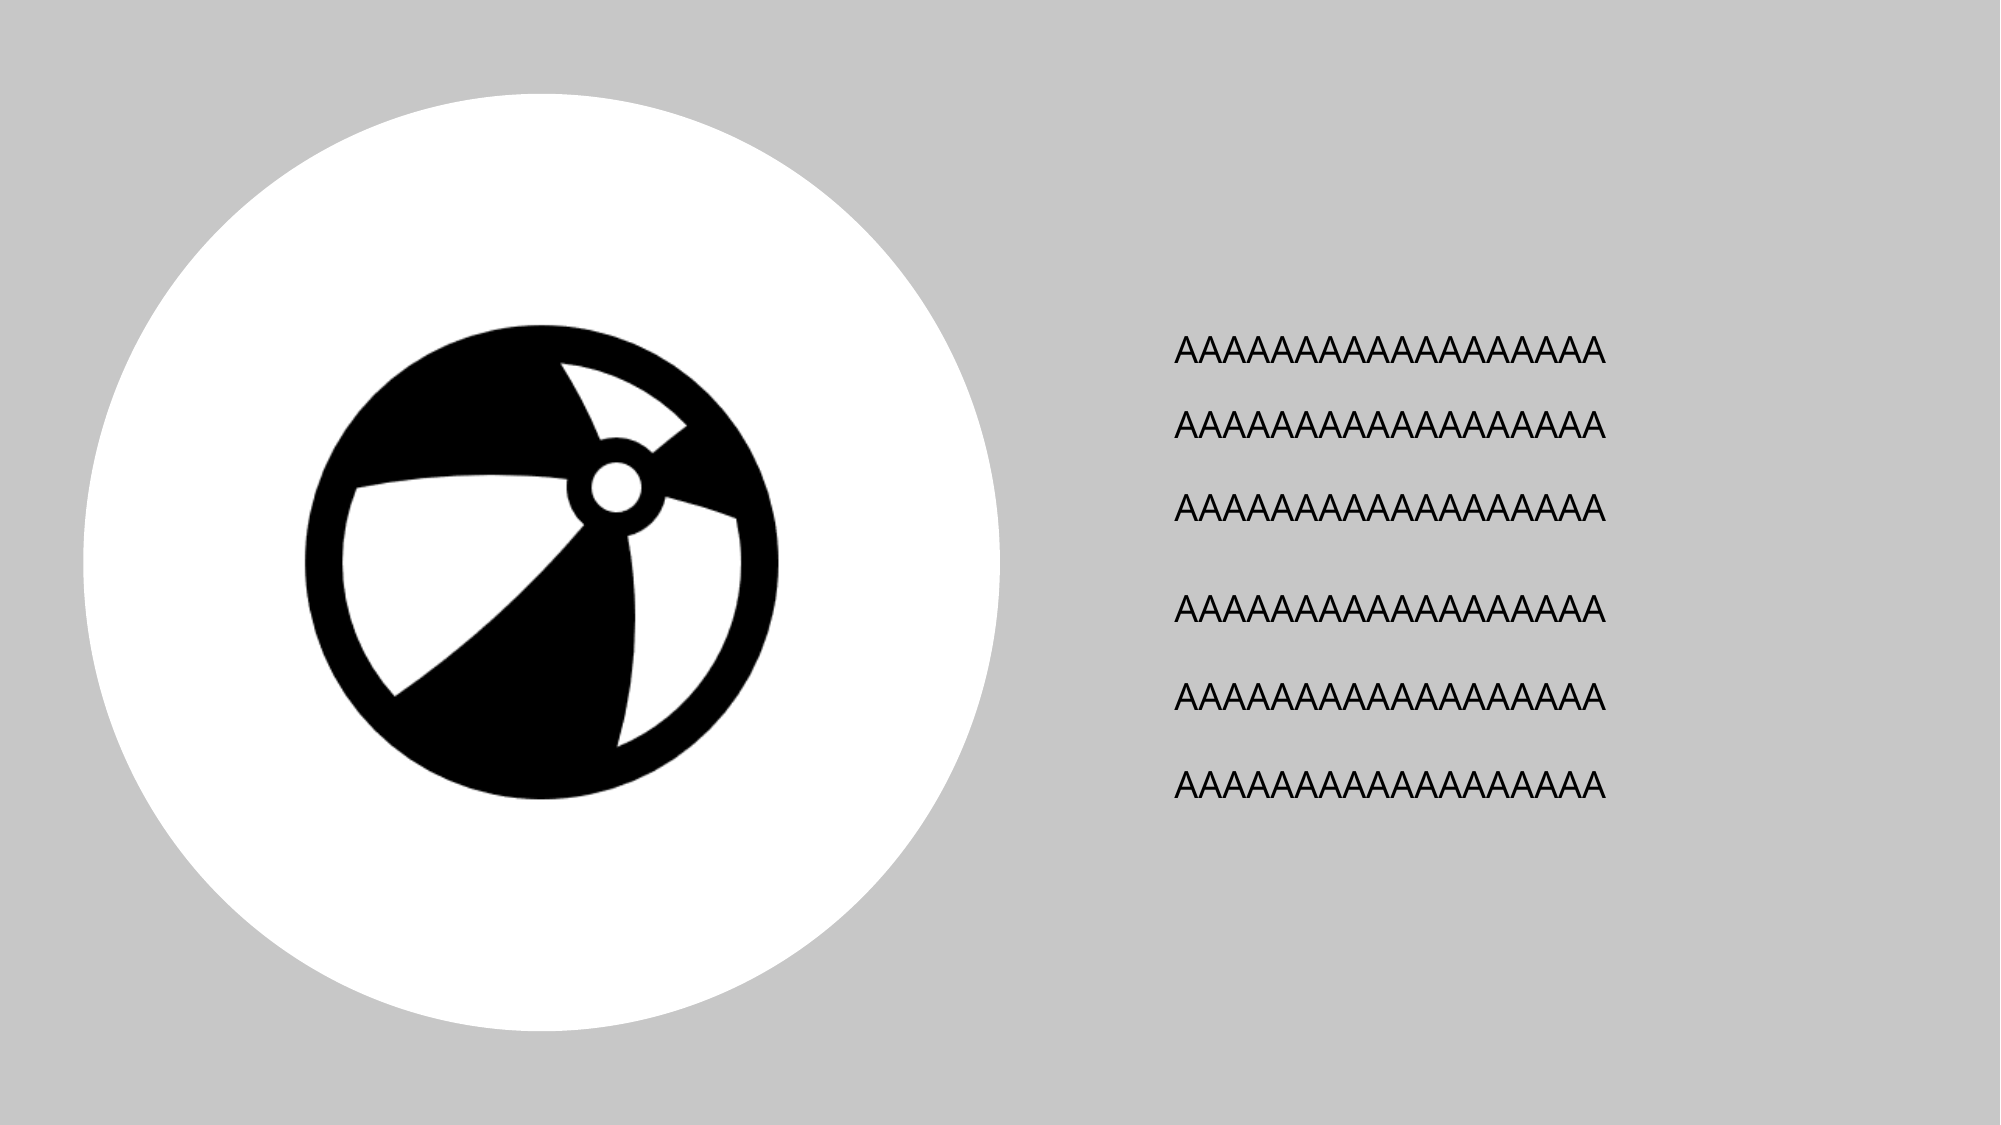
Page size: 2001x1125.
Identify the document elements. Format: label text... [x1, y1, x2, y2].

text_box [83, 93, 1000, 1032]
text_box AAAAAAAAAAAAAAAAAA [1159, 753, 1622, 814]
text_box AAAAAAAAAAAAAAAAAA [1159, 318, 1622, 379]
text_box AAAAAAAAAAAAAAAAAA [1159, 665, 1622, 726]
text_box AAAAAAAAAAAAAAAAAA [1159, 393, 1622, 454]
text_box AAAAAAAAAAAAAAAAAA [1159, 476, 1622, 536]
text_box AAAAAAAAAAAAAAAAAA [1159, 577, 1622, 638]
